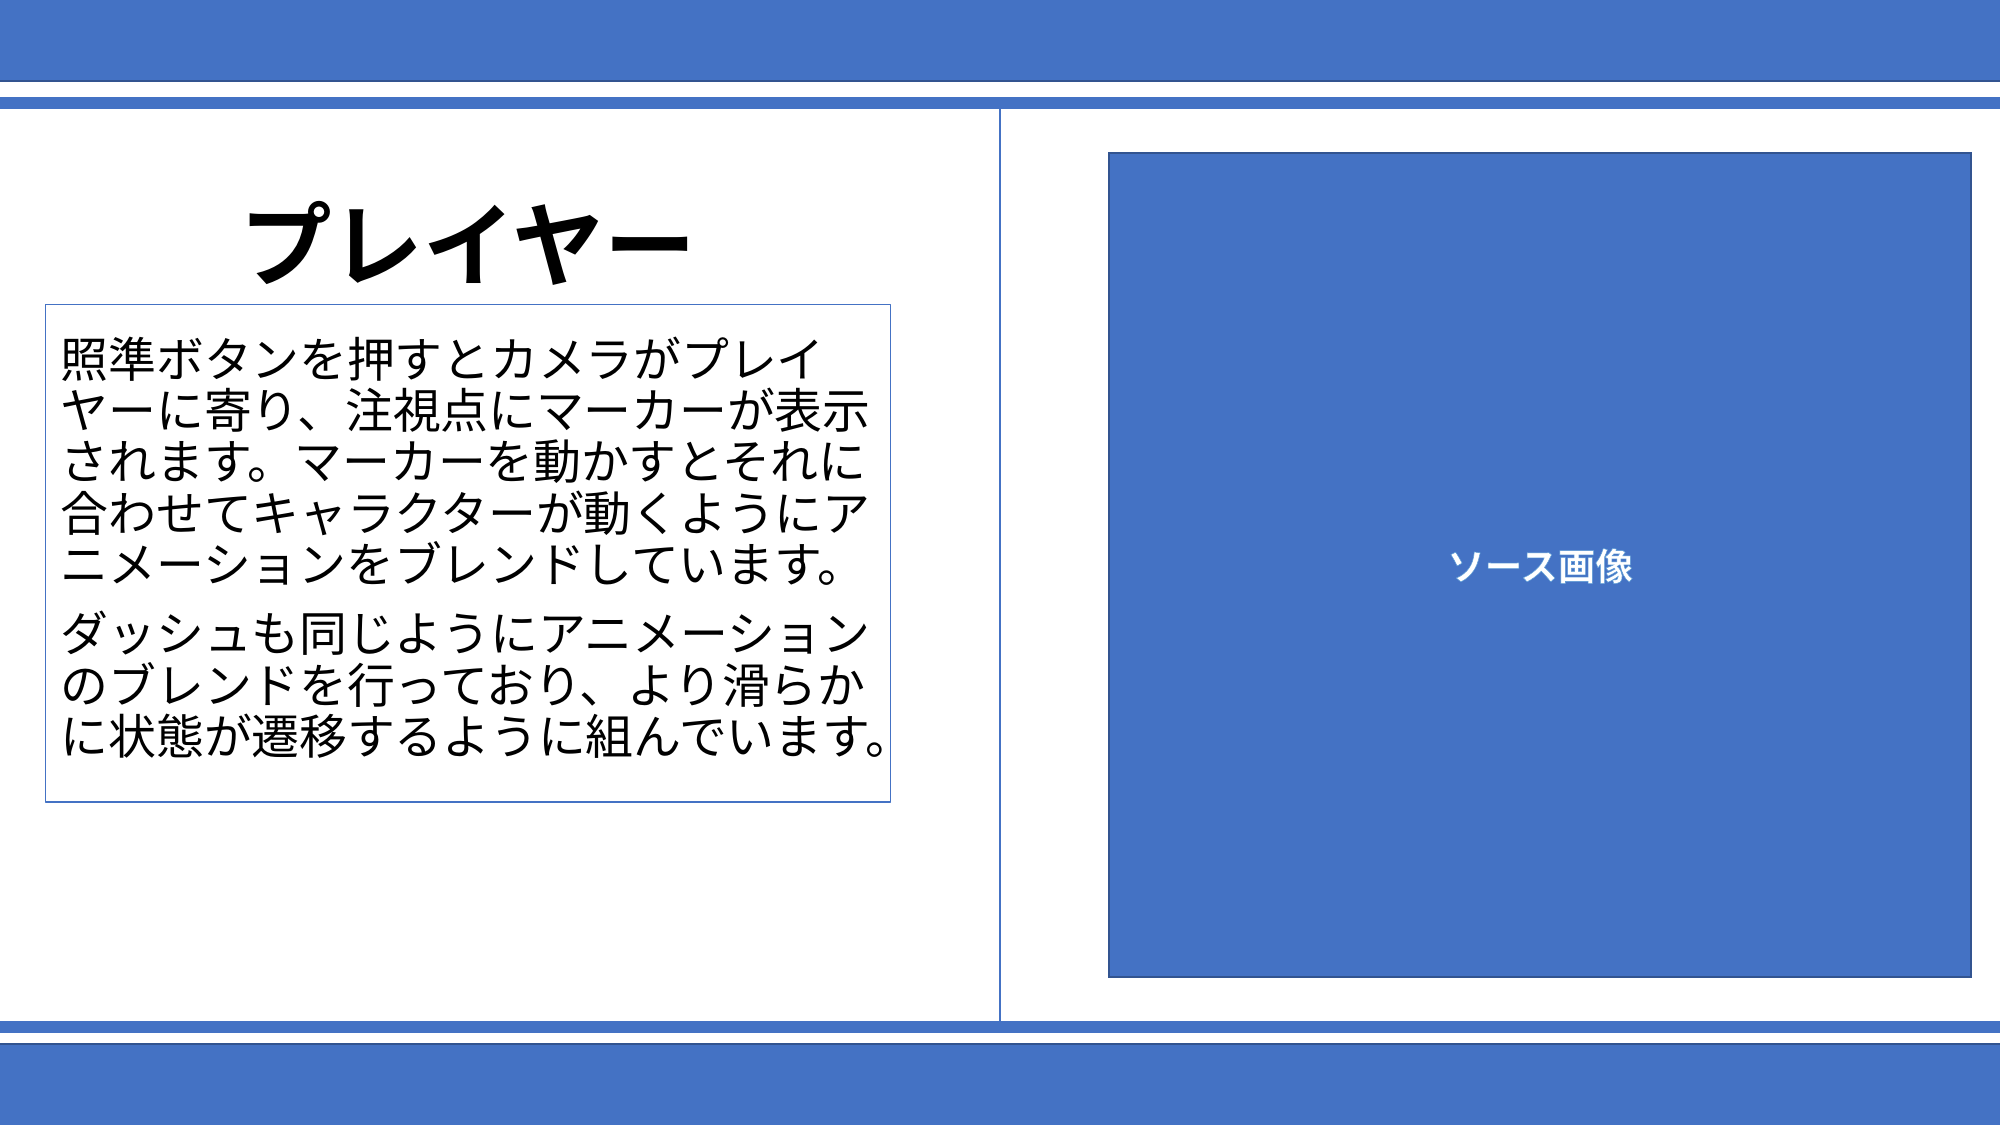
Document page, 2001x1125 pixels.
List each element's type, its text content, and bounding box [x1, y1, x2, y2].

text_box [0, 0, 2000, 82]
text_box [1001, 103, 2000, 1028]
text_box [0, 1043, 2000, 1125]
text_box [45, 304, 891, 802]
text_box ソース画像 [1108, 152, 1972, 978]
text_box [0, 103, 999, 1028]
